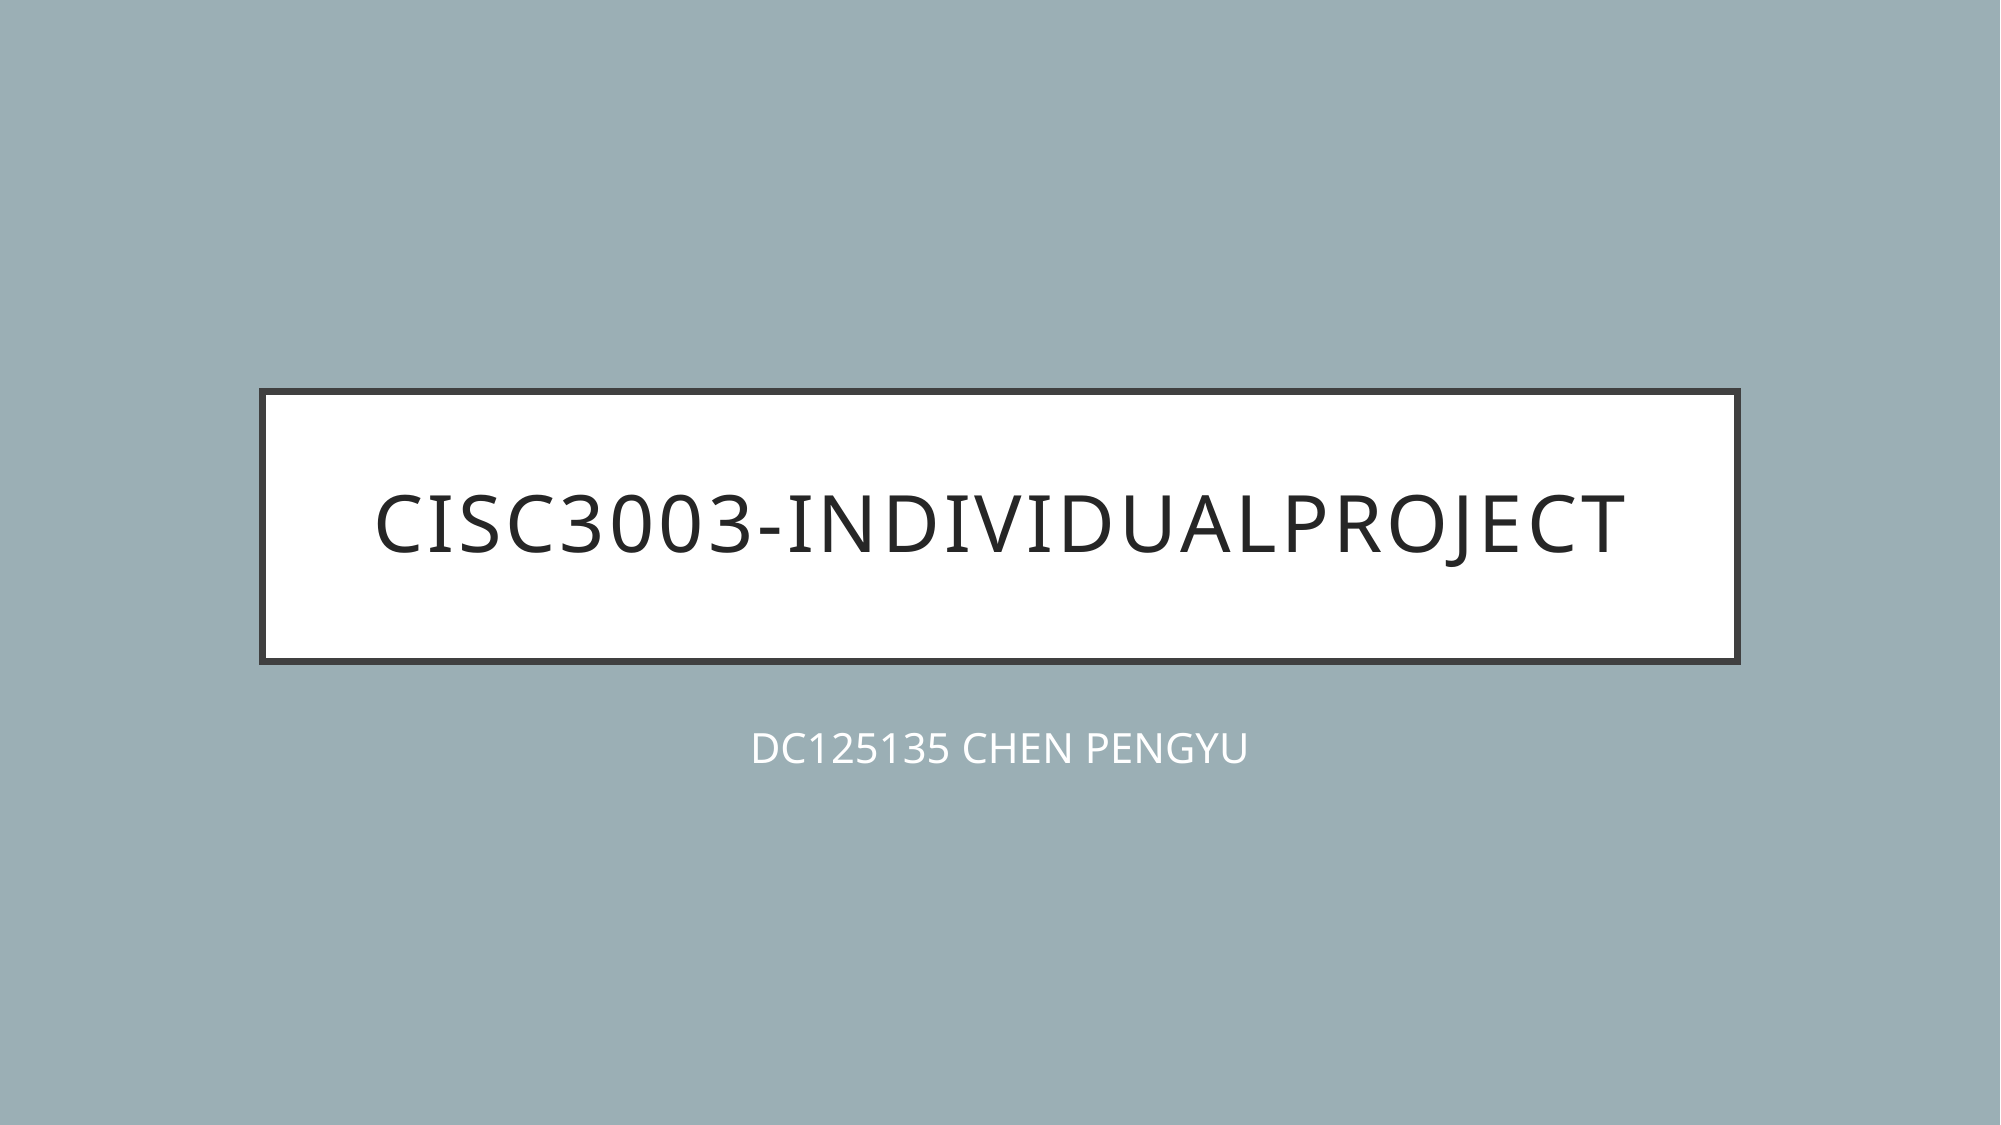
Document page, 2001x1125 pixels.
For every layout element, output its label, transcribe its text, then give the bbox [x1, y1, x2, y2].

title CISC3003-Individualproject [259, 388, 1741, 665]
subtitle DC125135 CHEN PENGYU [442, 713, 1558, 918]
